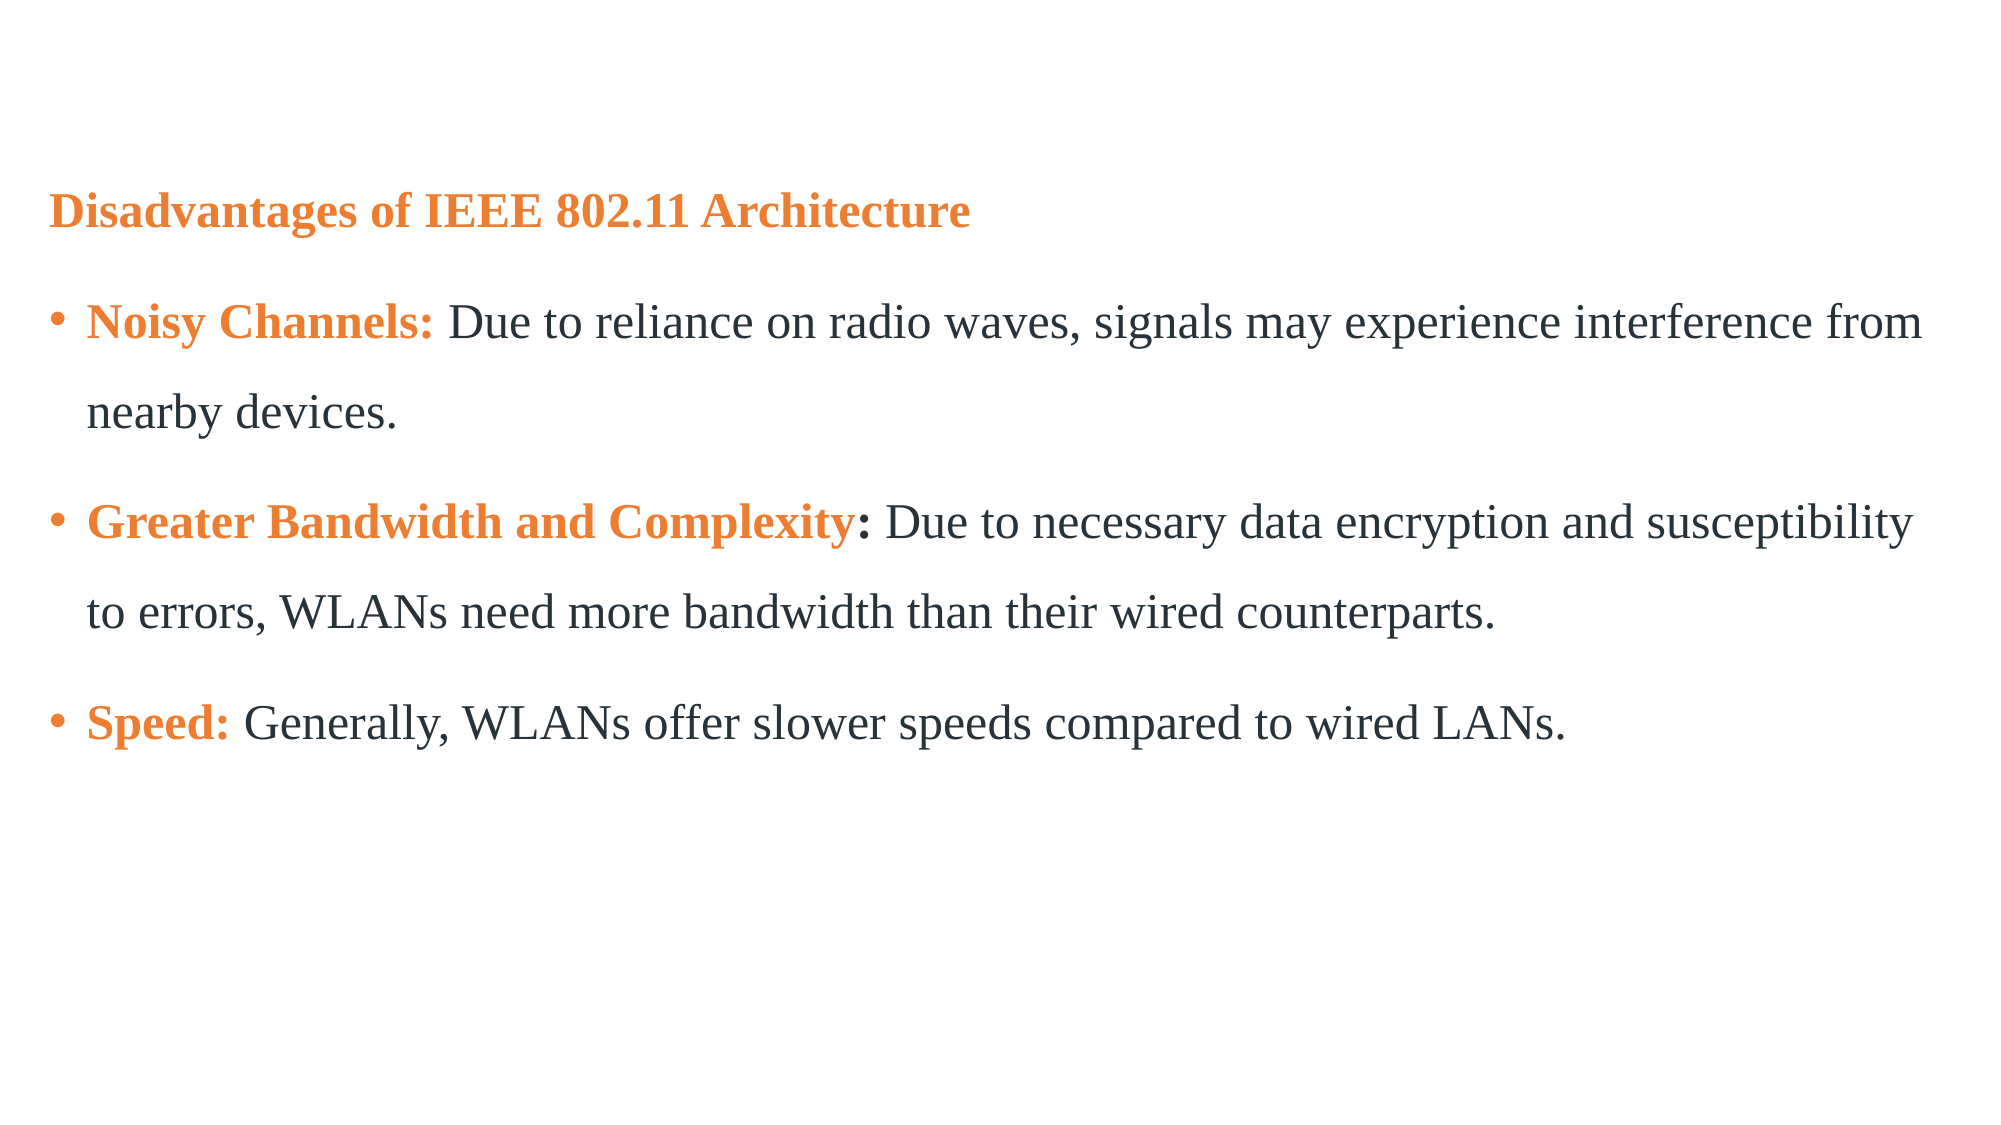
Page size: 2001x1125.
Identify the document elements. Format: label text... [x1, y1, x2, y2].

list Disadvantages of IEEE 802.11 Architecture Noisy Channels: Due to reliance on radio waves, signals may experience interference from nearby devices. Greater Bandwidth and Complexity: Due to necessary data encryption and susceptibility to errors, WLANs need more bandwidth than their wired counterparts. Speed: Generally, WLANs offer slower speeds compared to wired LANs. [34, 139, 1977, 854]
